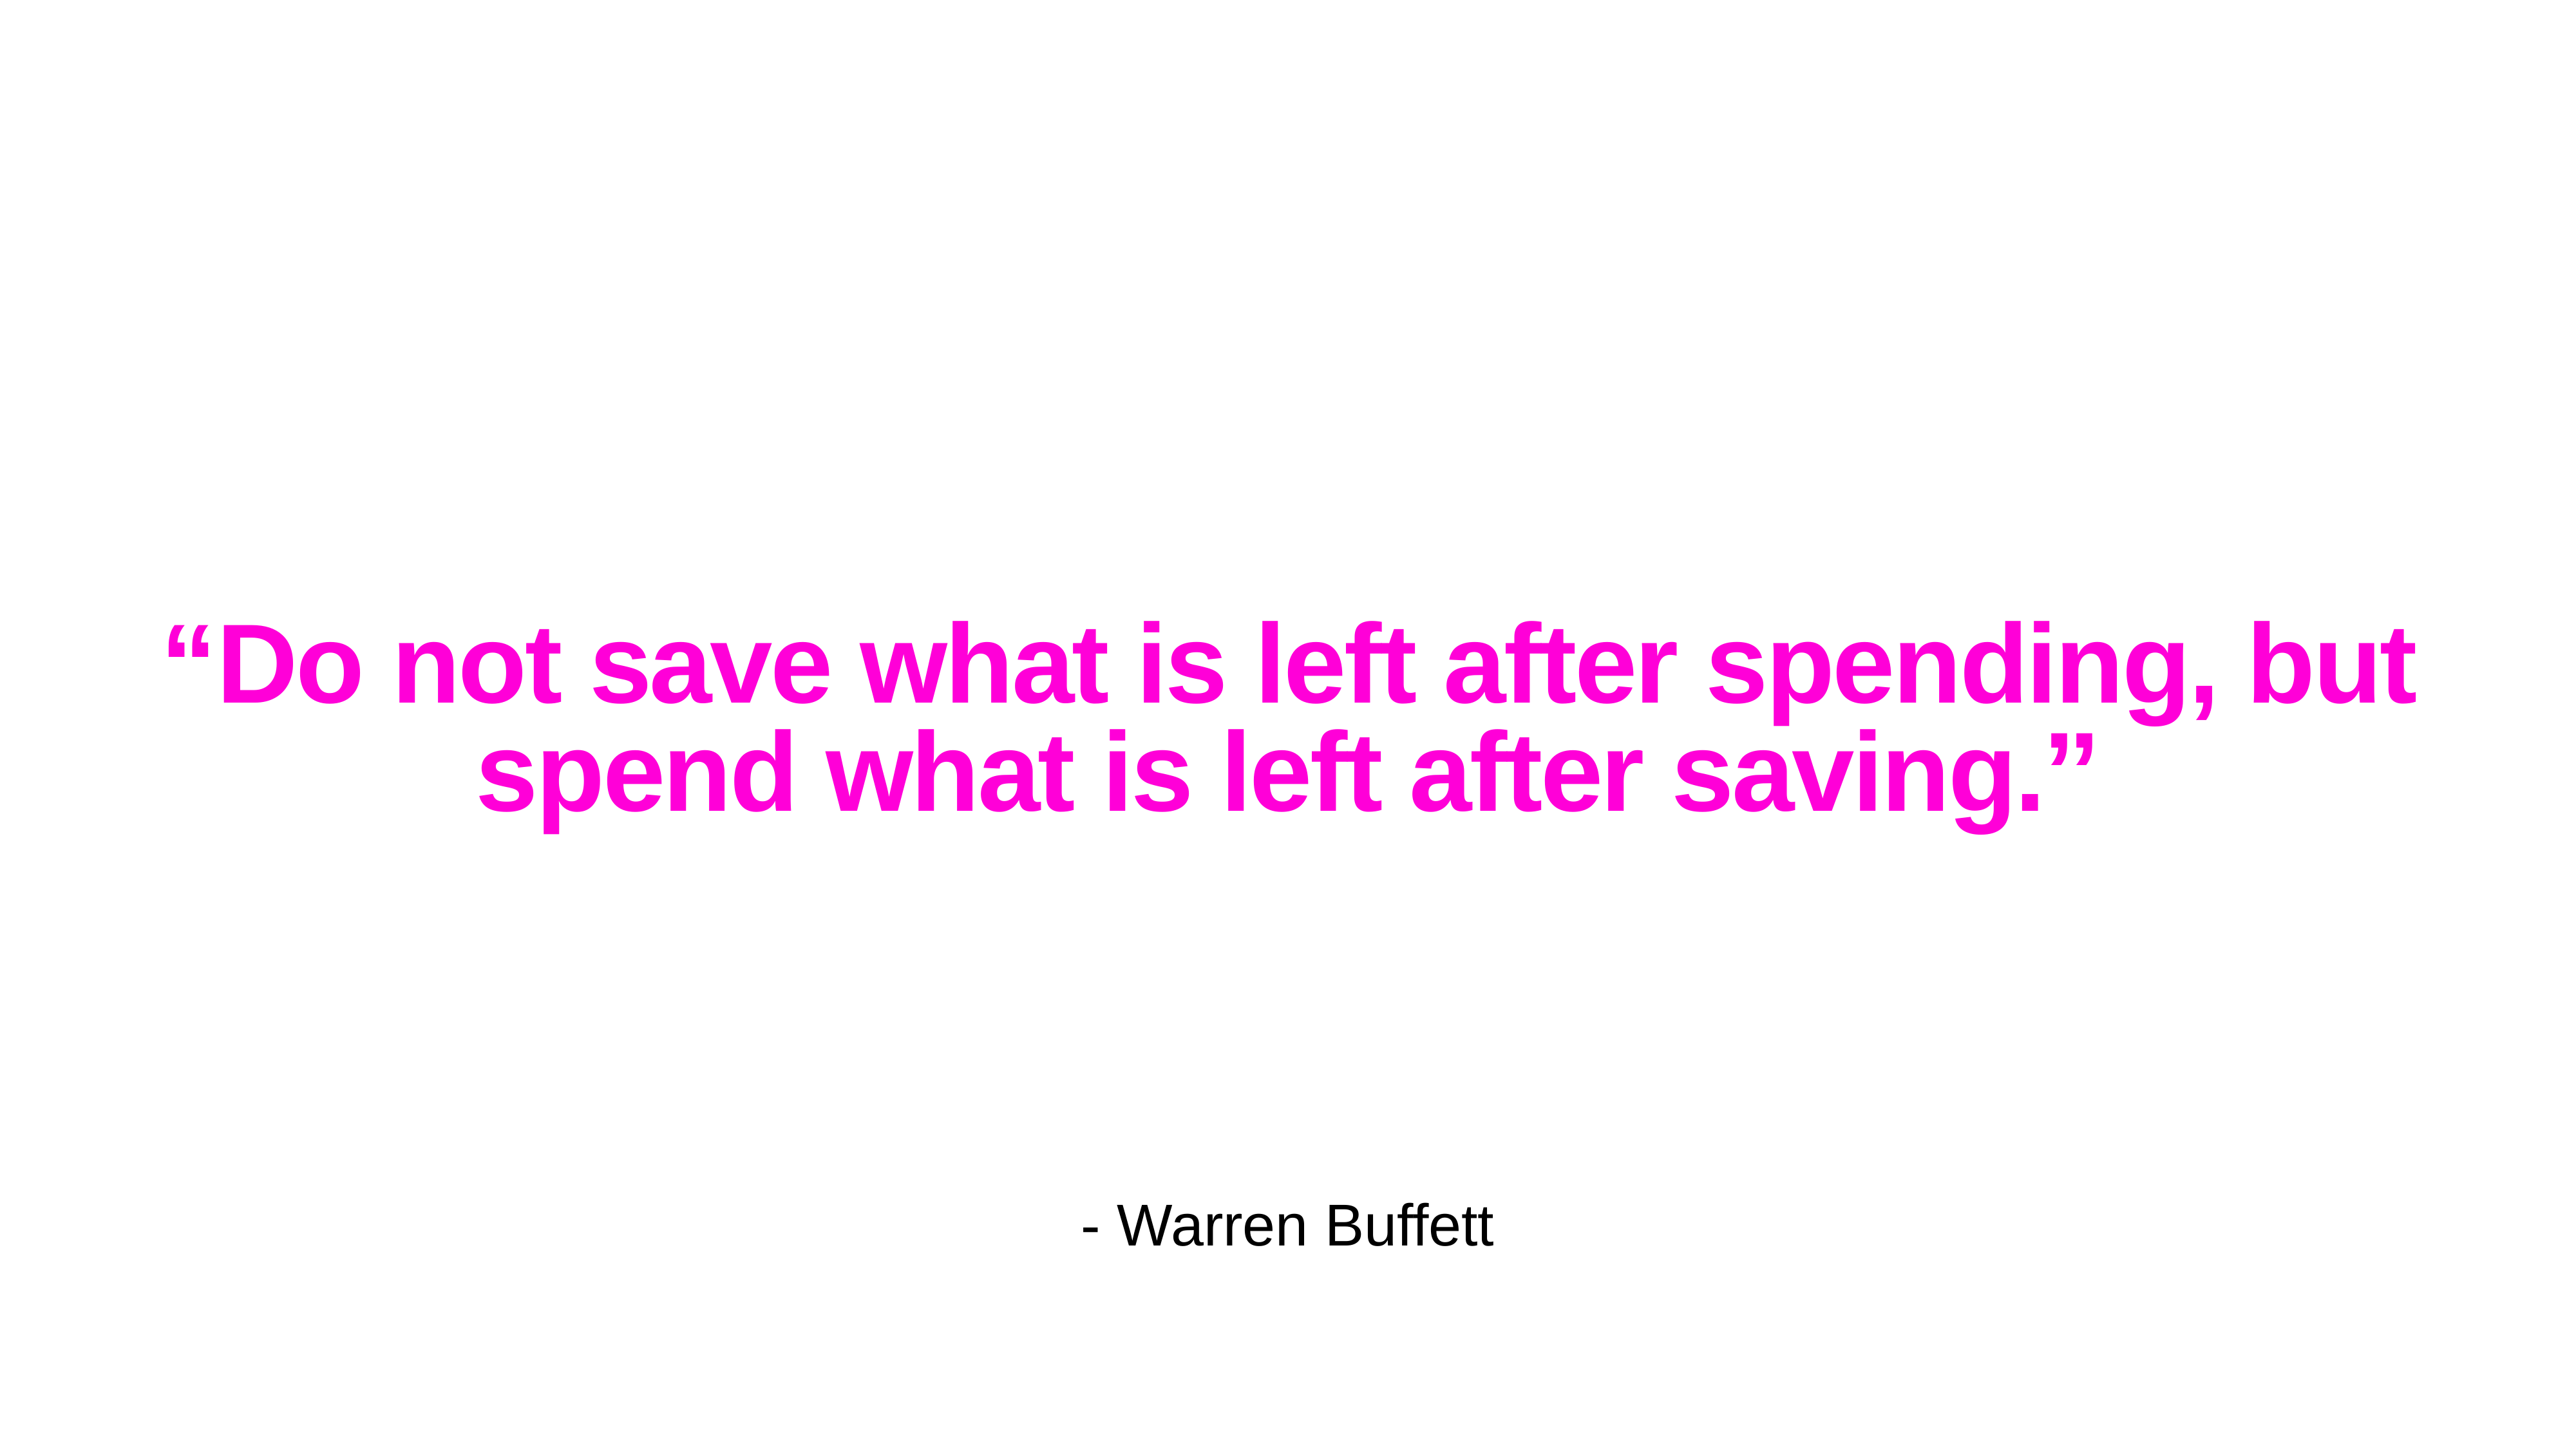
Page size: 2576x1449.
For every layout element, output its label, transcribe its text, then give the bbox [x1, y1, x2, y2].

list “Do not save what is left after spending, but spend what is left after saving.’’ [133, 542, 2443, 906]
list - Warren Buffett [133, 1178, 2443, 1267]
